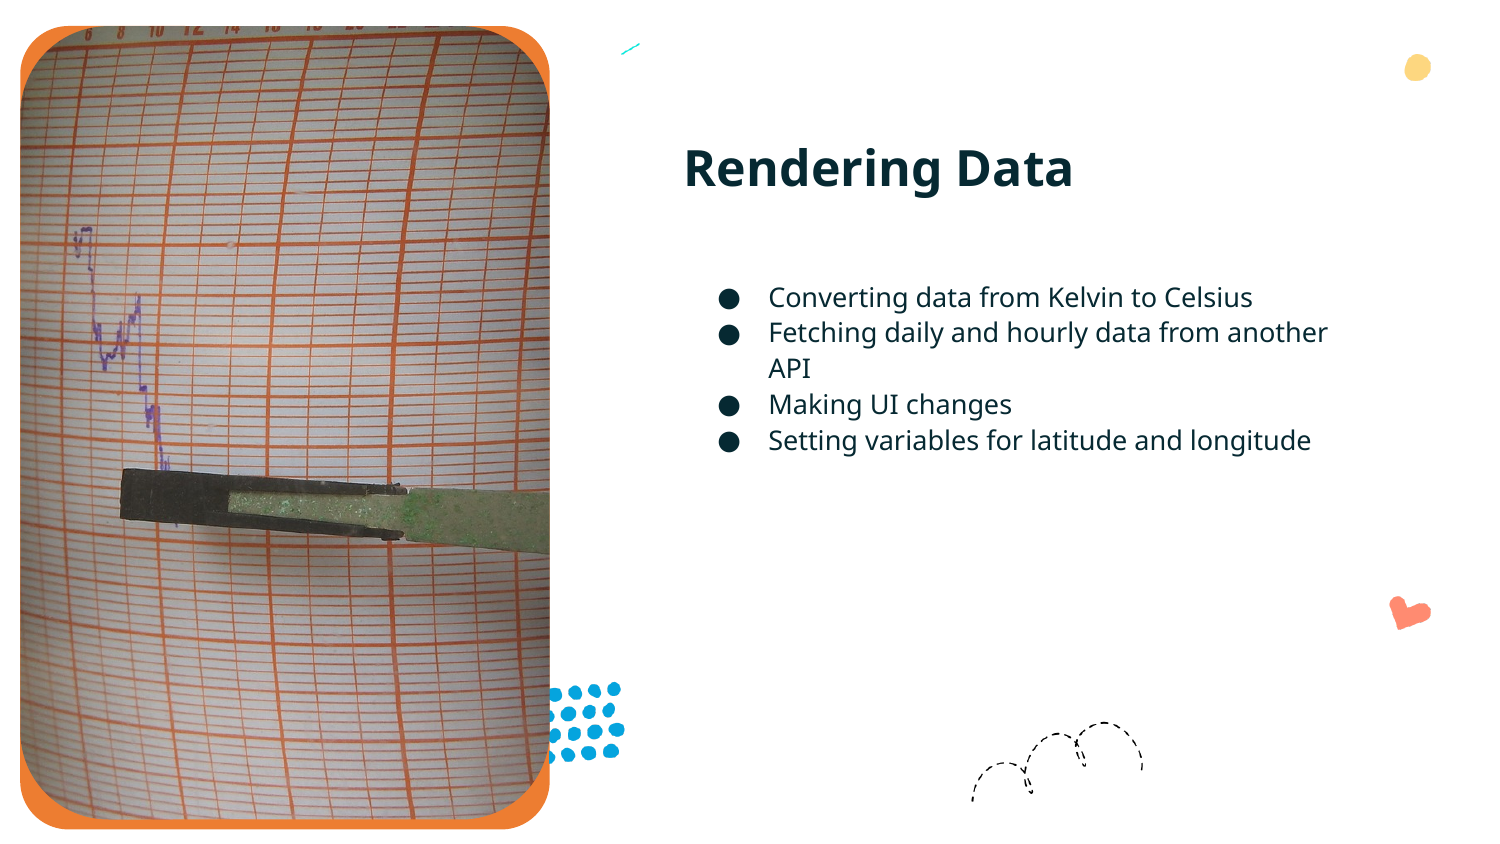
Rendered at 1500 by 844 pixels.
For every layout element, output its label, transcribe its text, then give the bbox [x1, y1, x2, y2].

picture [621, 43, 640, 55]
picture [1389, 596, 1431, 630]
subtitle Converting data from Kelvin to Celsius Fetching daily and hourly data from another API Making UI changes Setting variables for latitude and longitude [678, 261, 1364, 584]
title Rendering Data [678, 106, 1379, 226]
picture [971, 721, 1143, 802]
picture [20, 25, 627, 820]
picture [1404, 54, 1431, 81]
